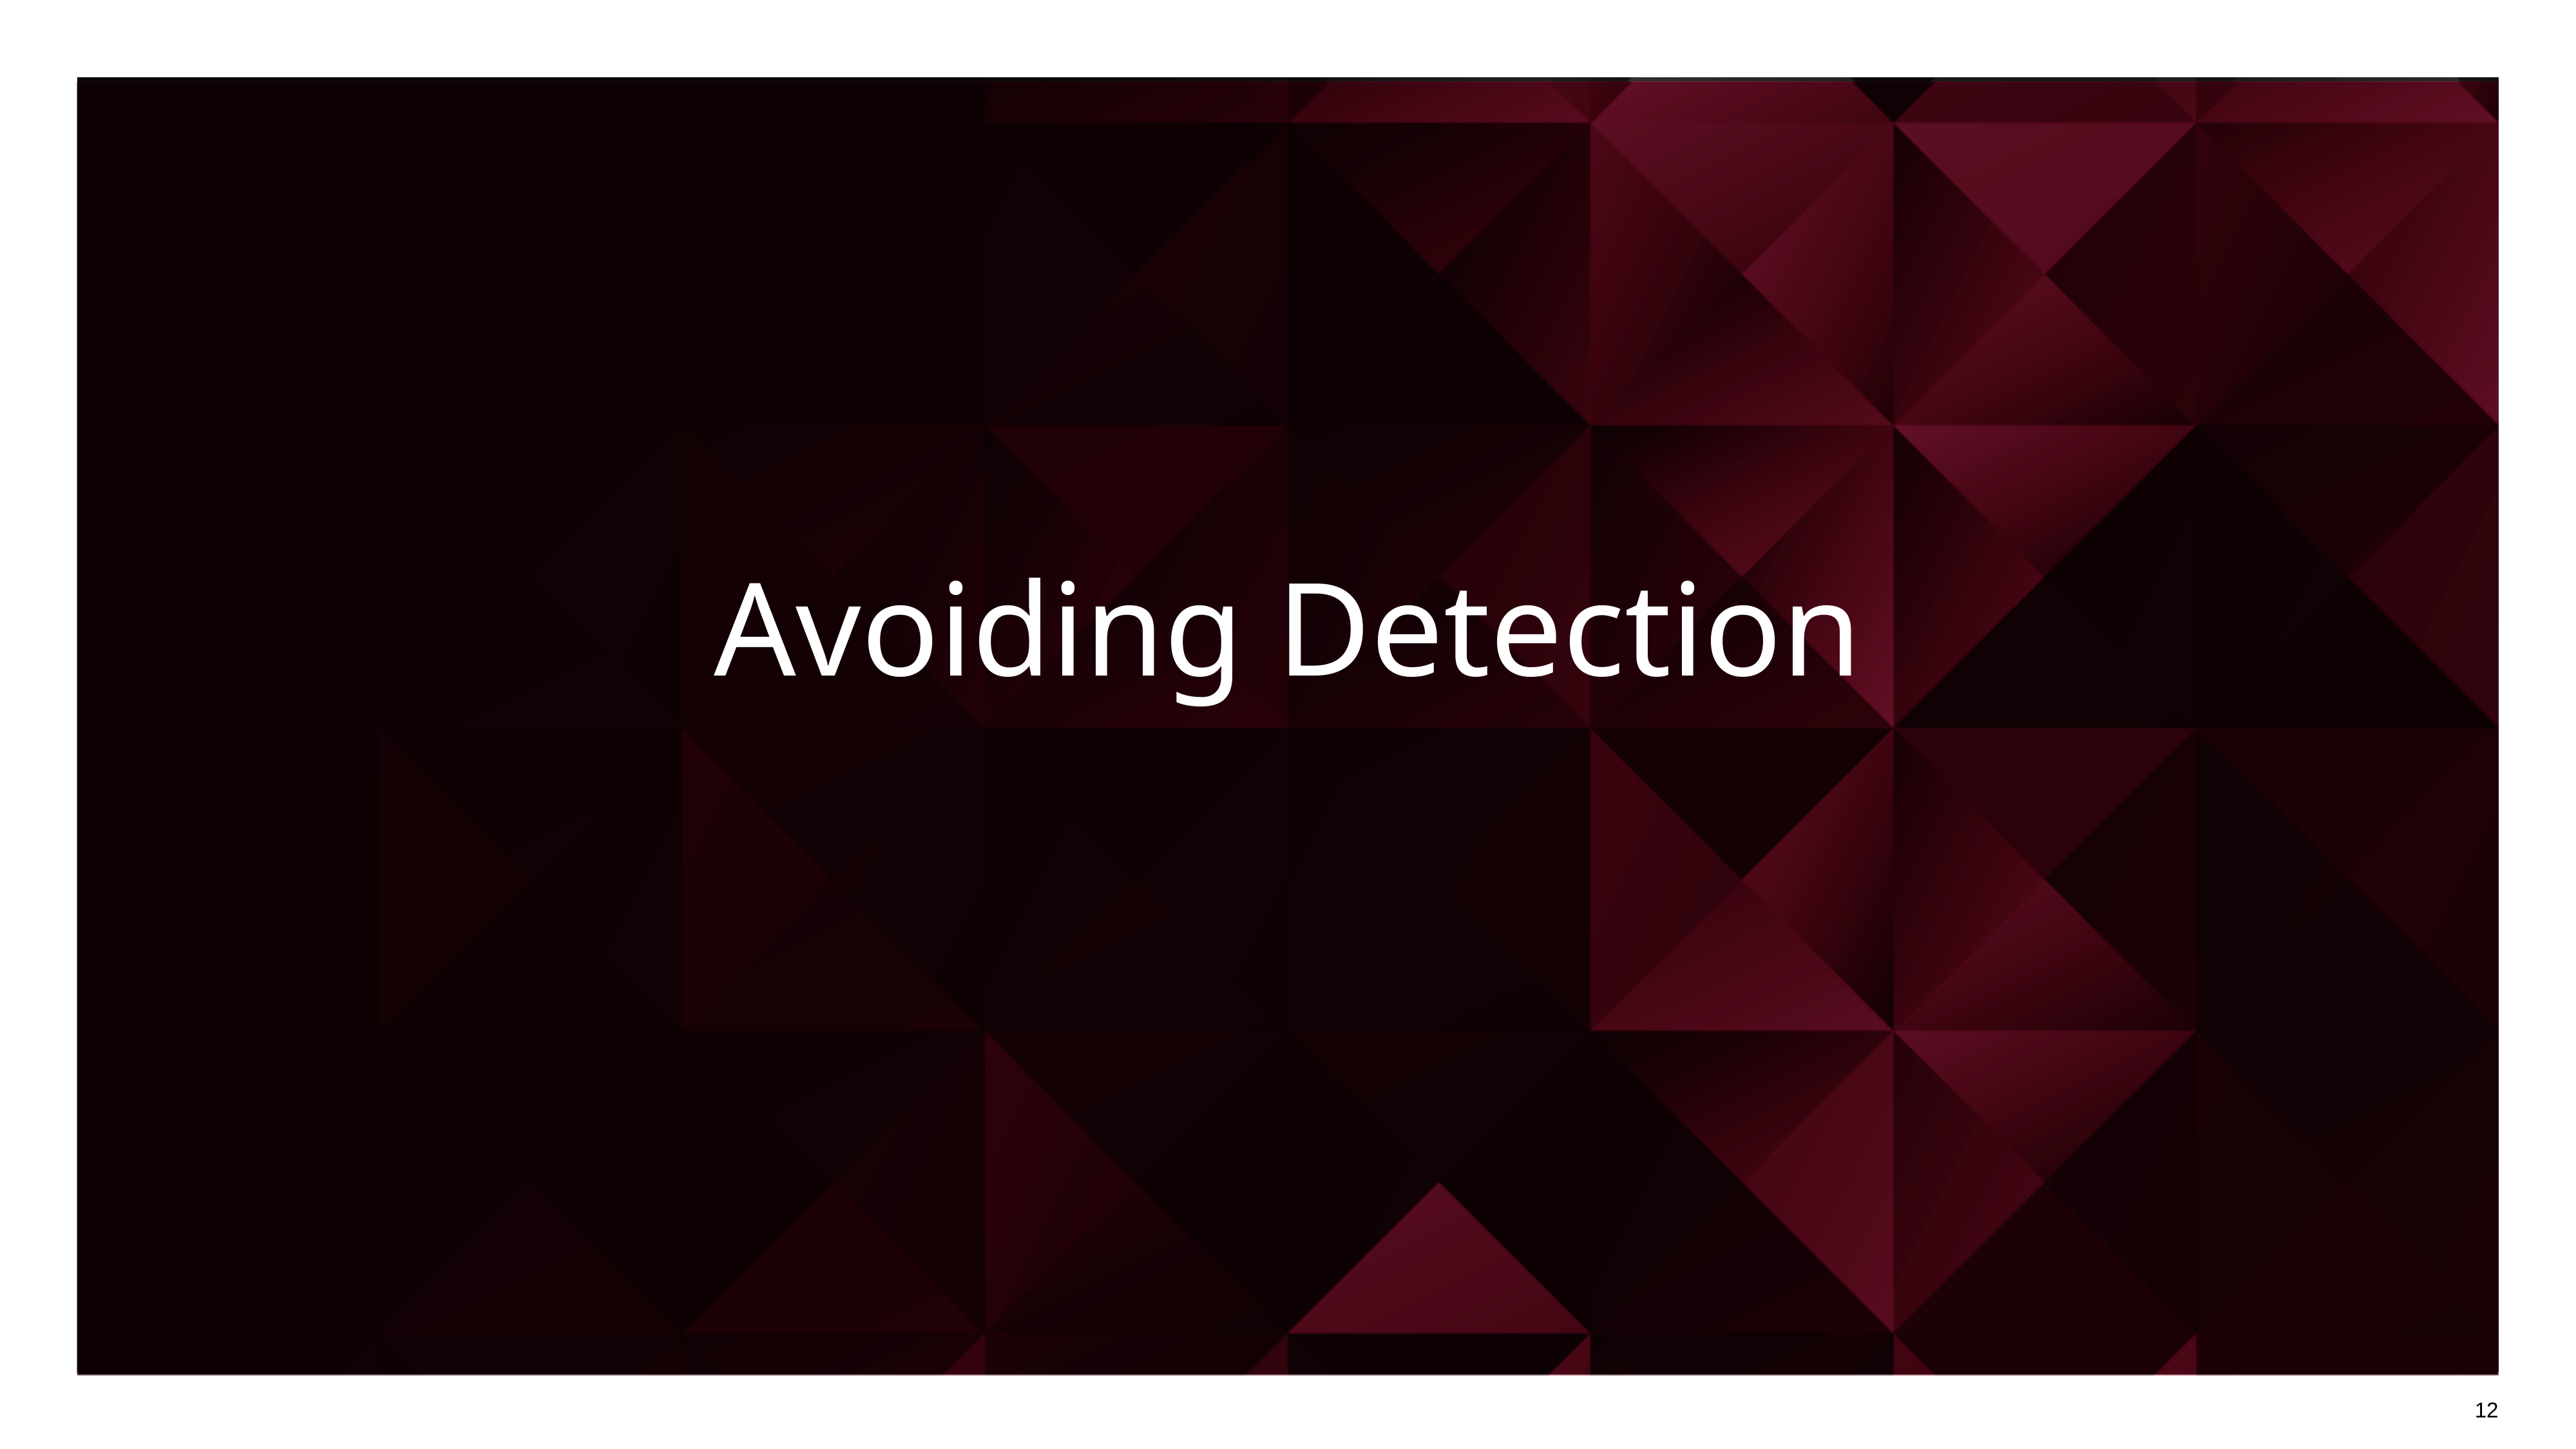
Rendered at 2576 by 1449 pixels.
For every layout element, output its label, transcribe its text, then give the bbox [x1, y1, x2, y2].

text_box ‹#› [2425, 1396, 2499, 1426]
picture [77, 77, 2499, 1376]
